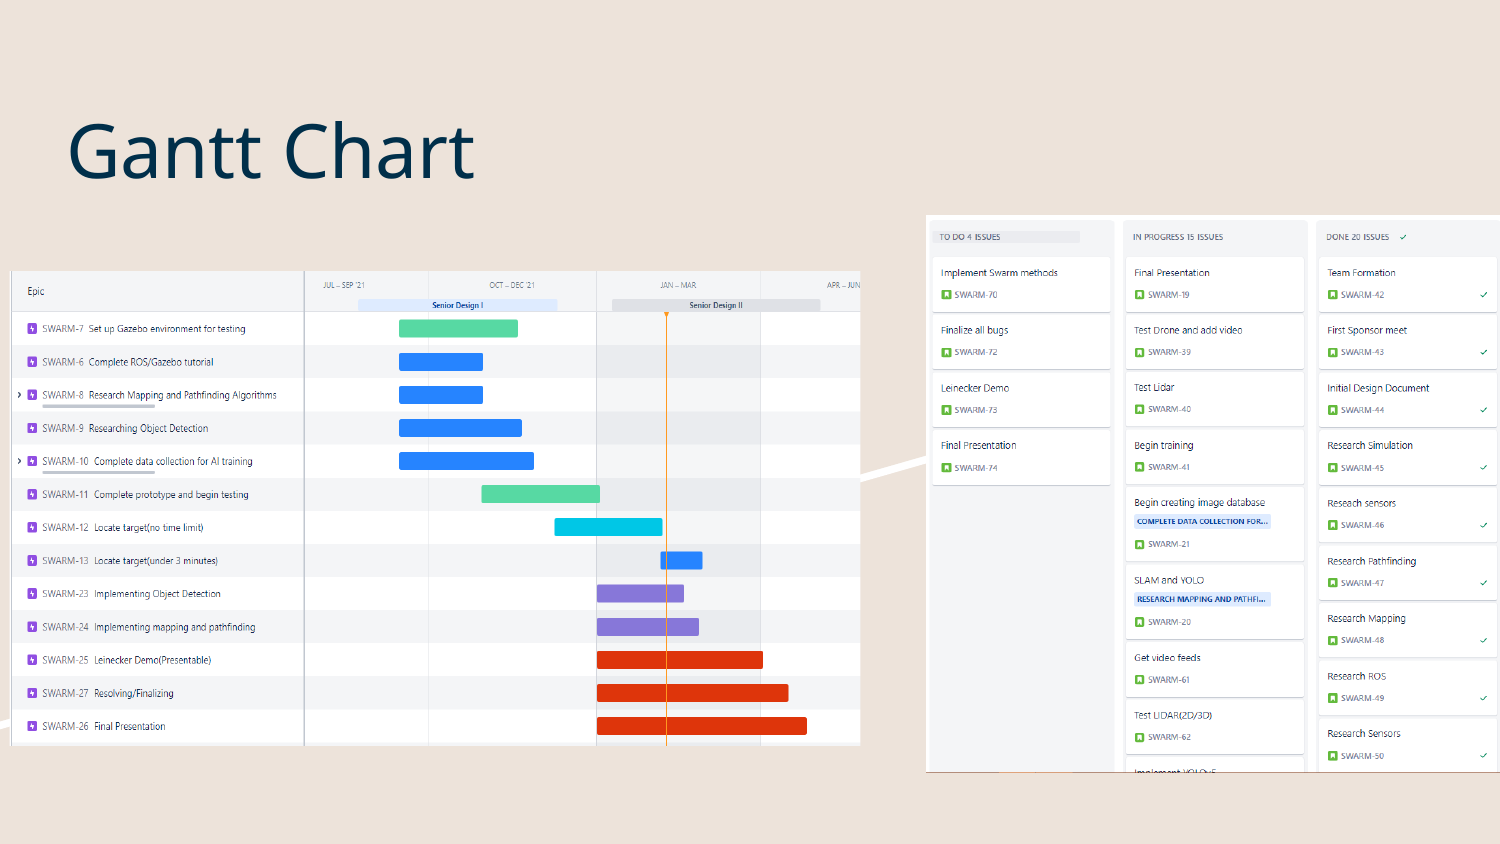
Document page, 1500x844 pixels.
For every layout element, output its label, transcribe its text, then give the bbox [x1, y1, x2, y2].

title Gantt Chart [51, 88, 1449, 299]
picture [926, 215, 1500, 773]
picture [9, 271, 861, 746]
